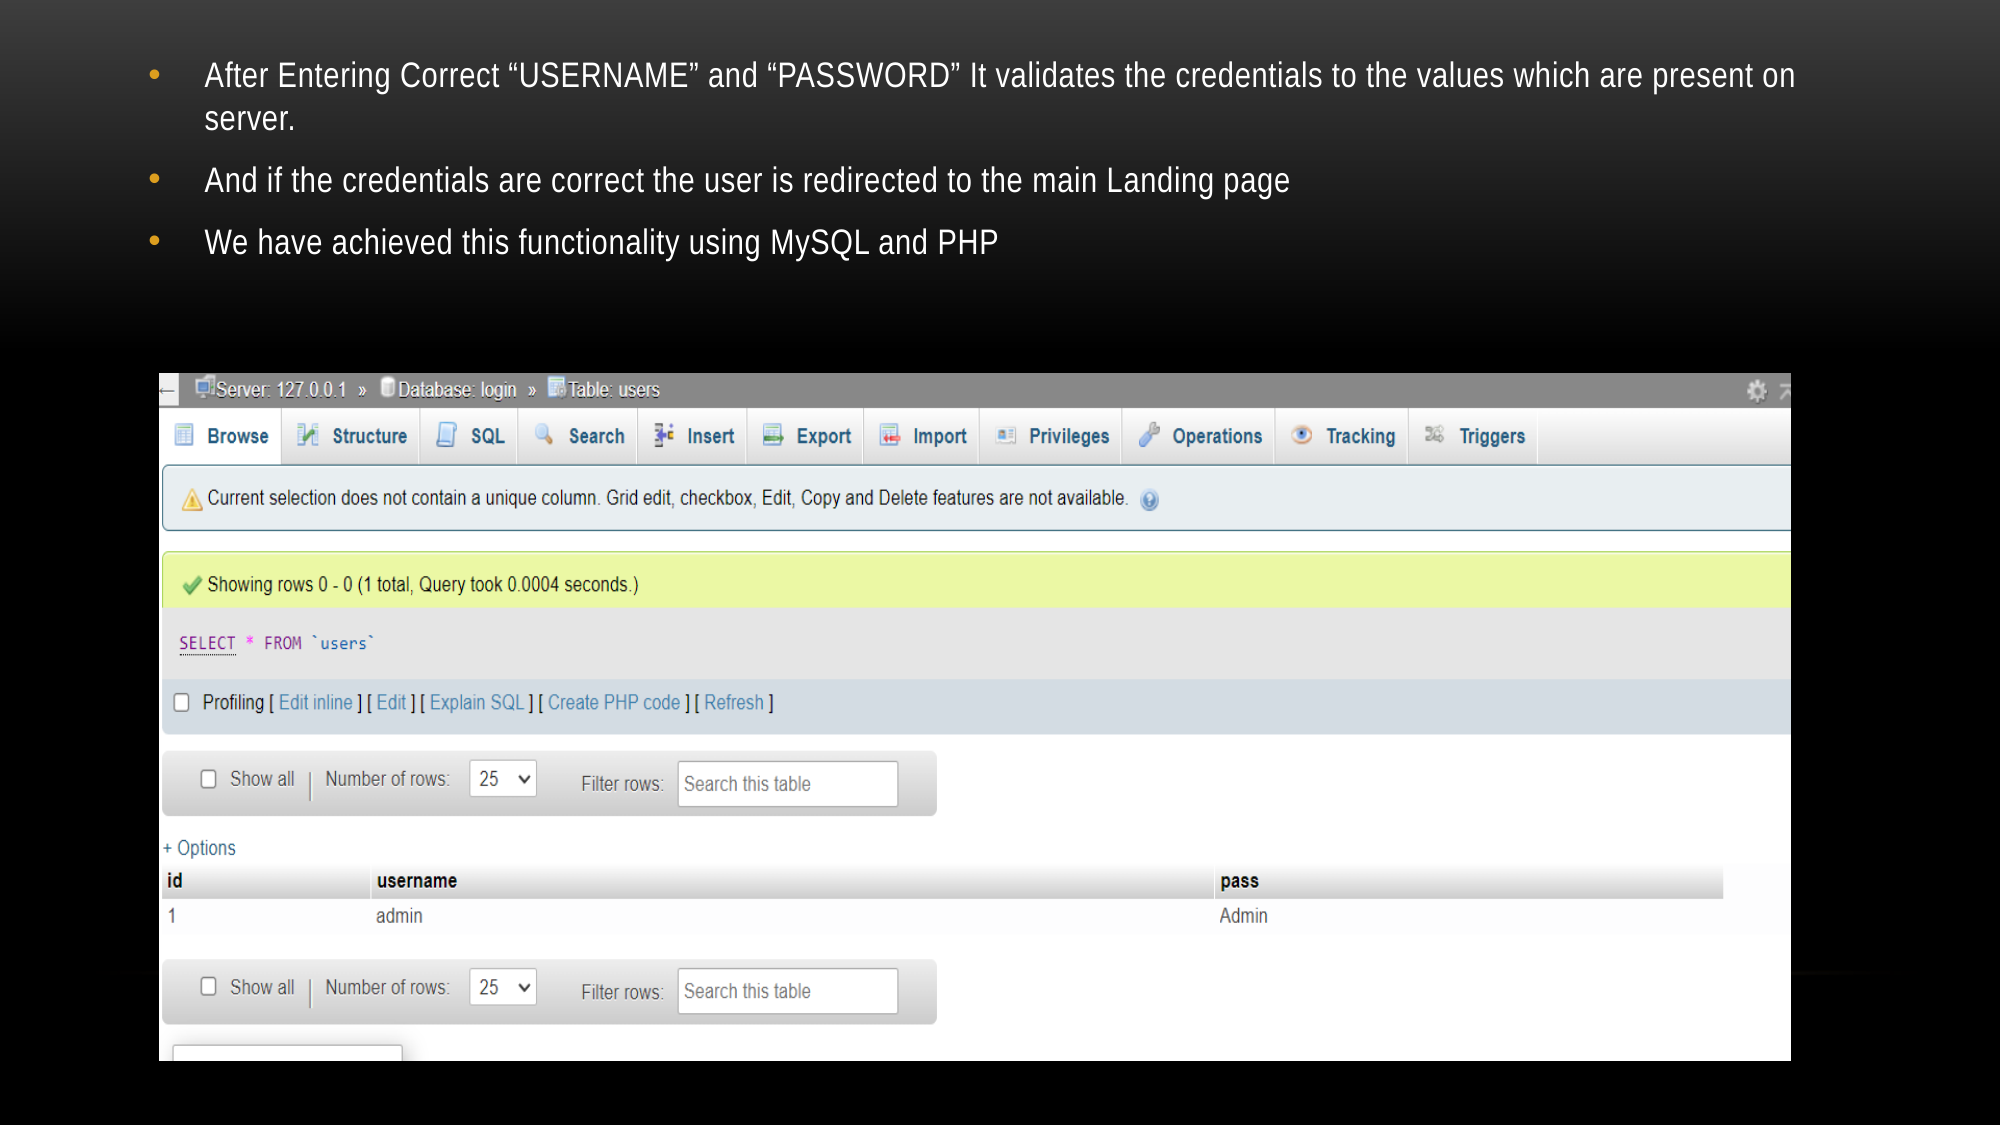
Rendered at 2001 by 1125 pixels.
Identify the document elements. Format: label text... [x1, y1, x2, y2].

list After Entering Correct “USERNAME” and “PASSWORD” It validates the credentials to the values which are present on server. And if the credentials are correct the user is redirected to the main Landing page We have achieved this functionality using MySQL and PHP [133, 45, 1867, 721]
picture [0, 0, 2000, 1125]
